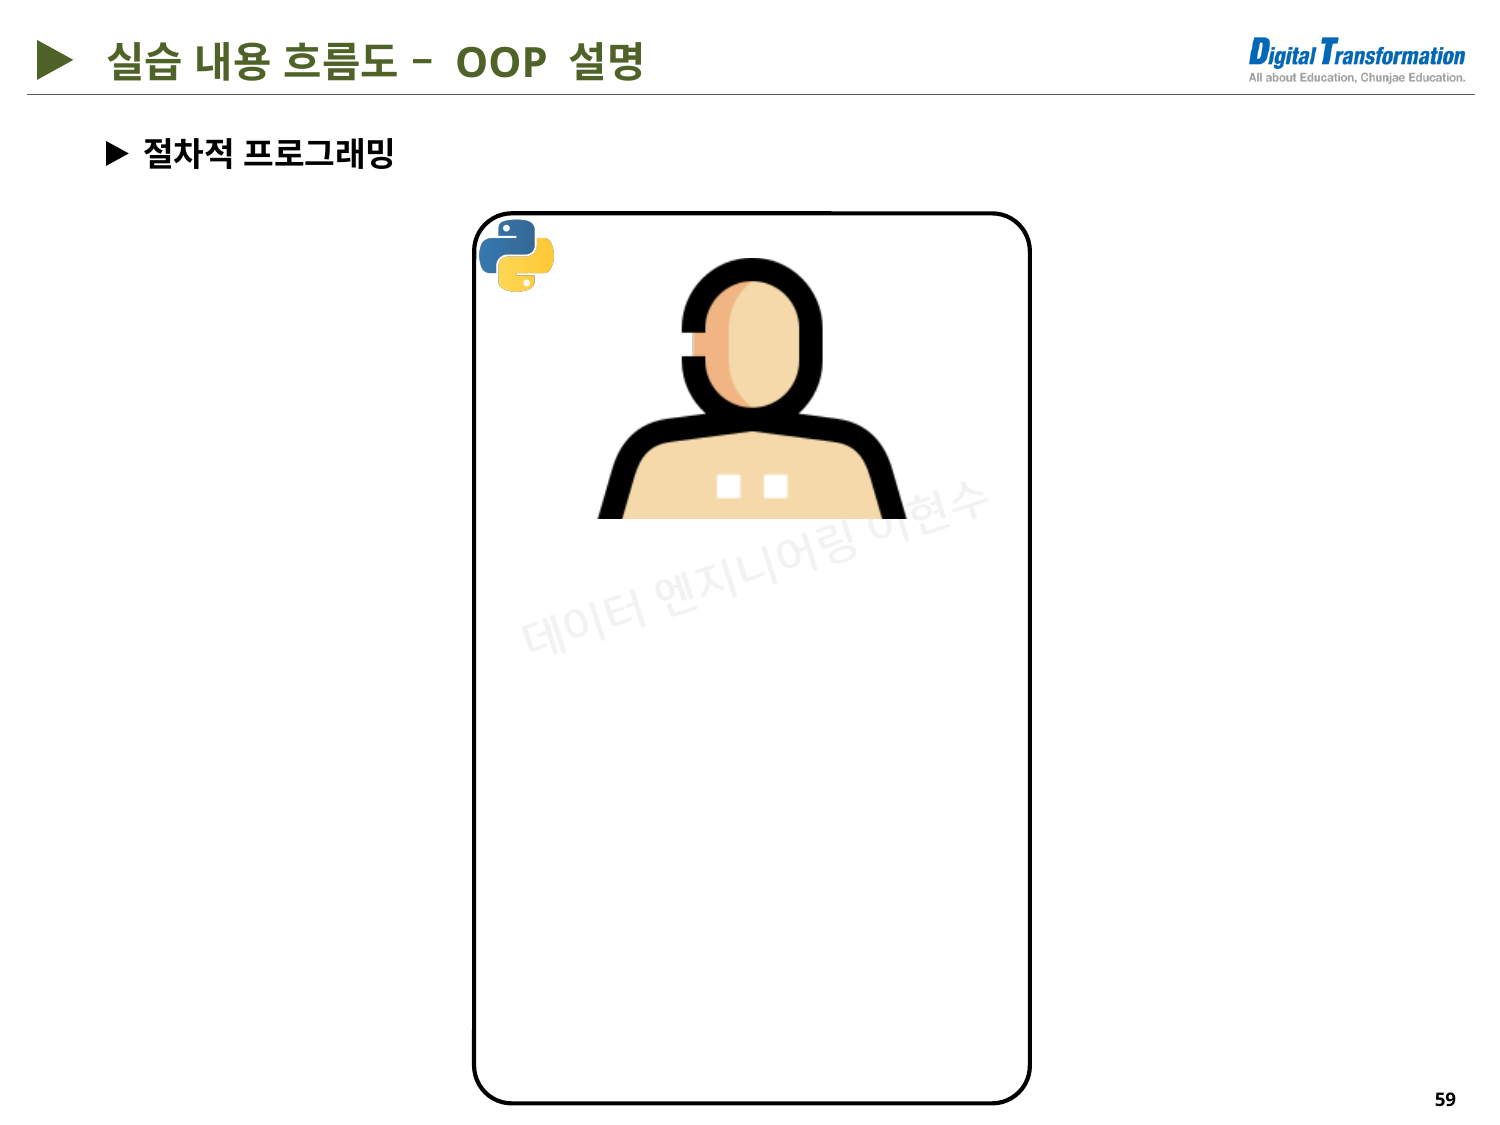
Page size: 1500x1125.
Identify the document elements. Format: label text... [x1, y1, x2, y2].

text_box [34, 38, 76, 82]
picture [330, 218, 1171, 867]
text_box [471, 528, 1032, 1106]
text_box 절차적 프로그래밍 [143, 129, 1429, 178]
text_box [104, 139, 131, 168]
picture [1218, 7, 1492, 114]
text_box 실습 내용 흐름도 – OOP 설명 [106, 35, 980, 85]
text_box [491, 211, 1032, 256]
